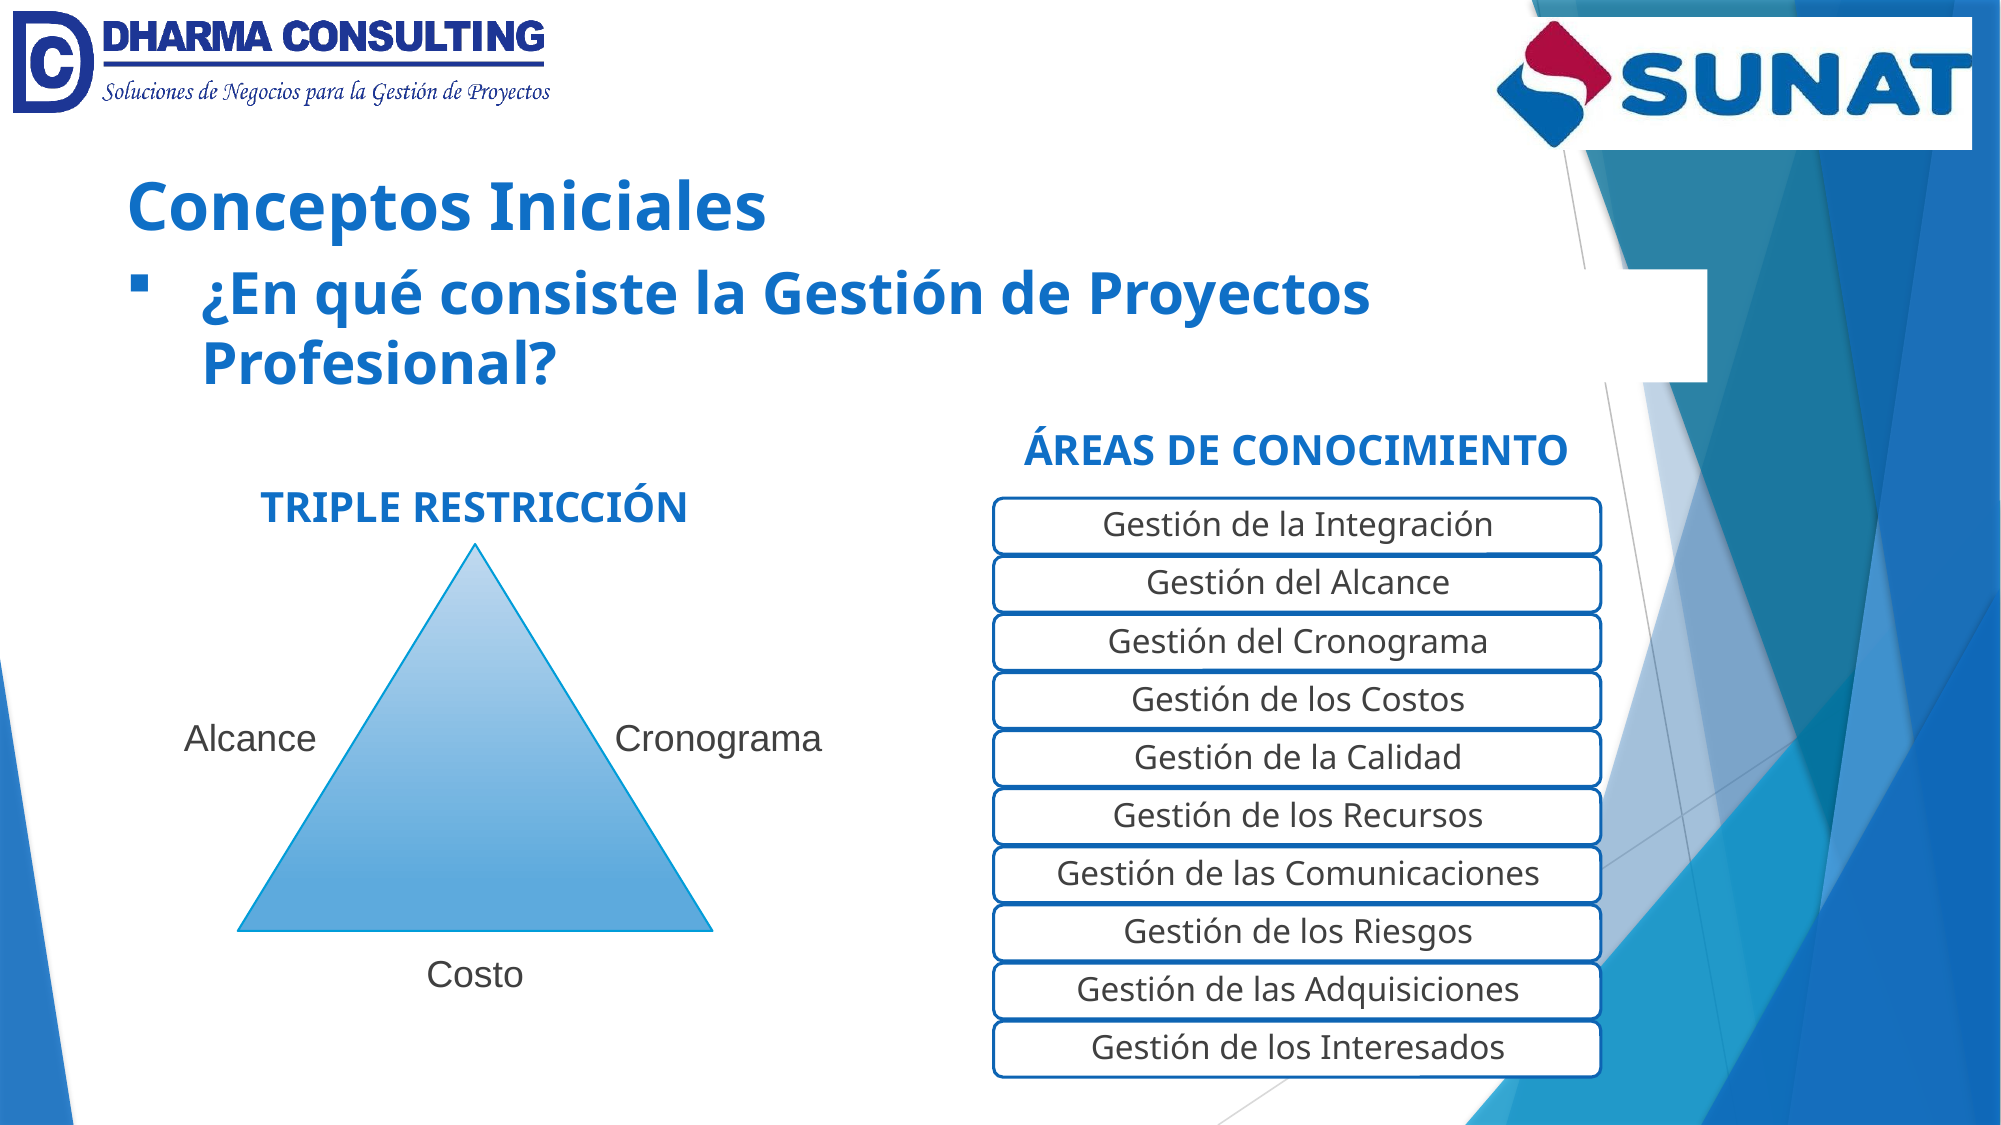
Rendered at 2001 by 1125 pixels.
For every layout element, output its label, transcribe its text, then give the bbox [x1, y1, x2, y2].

text_box ¿En qué consiste la Gestión de Proyectos Profesional? [111, 269, 1708, 383]
text_box Cronograma [599, 706, 872, 767]
text_box TRIPLE RESTRICCIÓN [245, 472, 705, 538]
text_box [993, 497, 1602, 1078]
text_box Costo [382, 942, 568, 1002]
text_box [236, 542, 714, 932]
text_box Conceptos Iniciales [111, 147, 1522, 261]
picture [1490, 17, 1973, 150]
picture [13, 11, 550, 113]
text_box ÁREAS DE CONOCIMIENTO [993, 416, 1601, 482]
text_box Alcance [168, 706, 355, 767]
